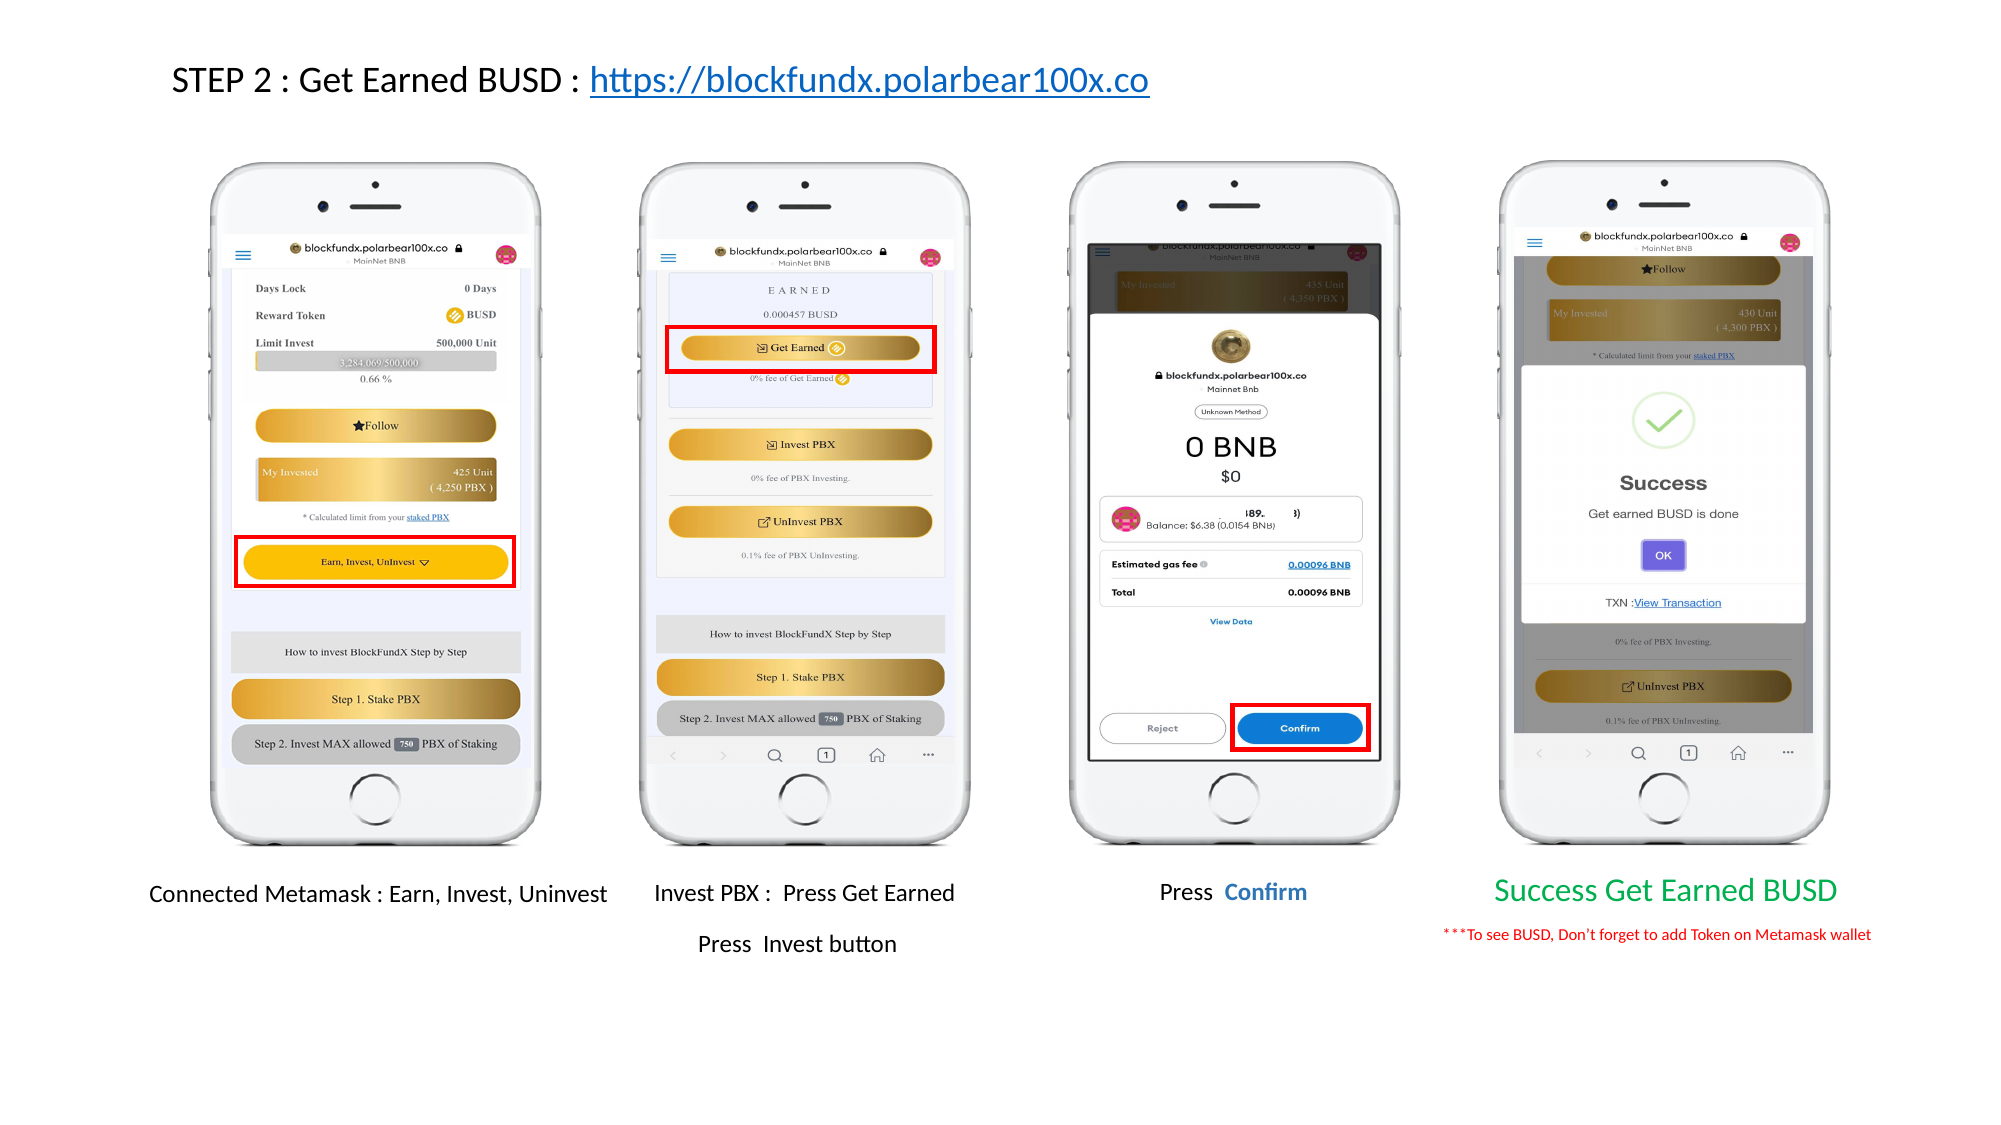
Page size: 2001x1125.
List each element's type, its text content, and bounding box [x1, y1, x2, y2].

text_box Press Invest button [683, 920, 1000, 966]
text_box ***To see BUSD, Don’t forget to add Token on Metamask wallet [1422, 908, 1907, 953]
text_box Press Confirm [1145, 886, 1344, 913]
text_box Invest PBX : Press Get Earned [639, 887, 1254, 914]
text_box Success Get Earned BUSD [1472, 886, 1861, 908]
picture [0, 118, 2000, 887]
text_box Connected Metamask : Earn, Invest, Uninvest [134, 887, 648, 916]
text_box STEP 2 : Get Earned BUSD : https://blockfundx.polarbear100x.co [148, 48, 1331, 120]
